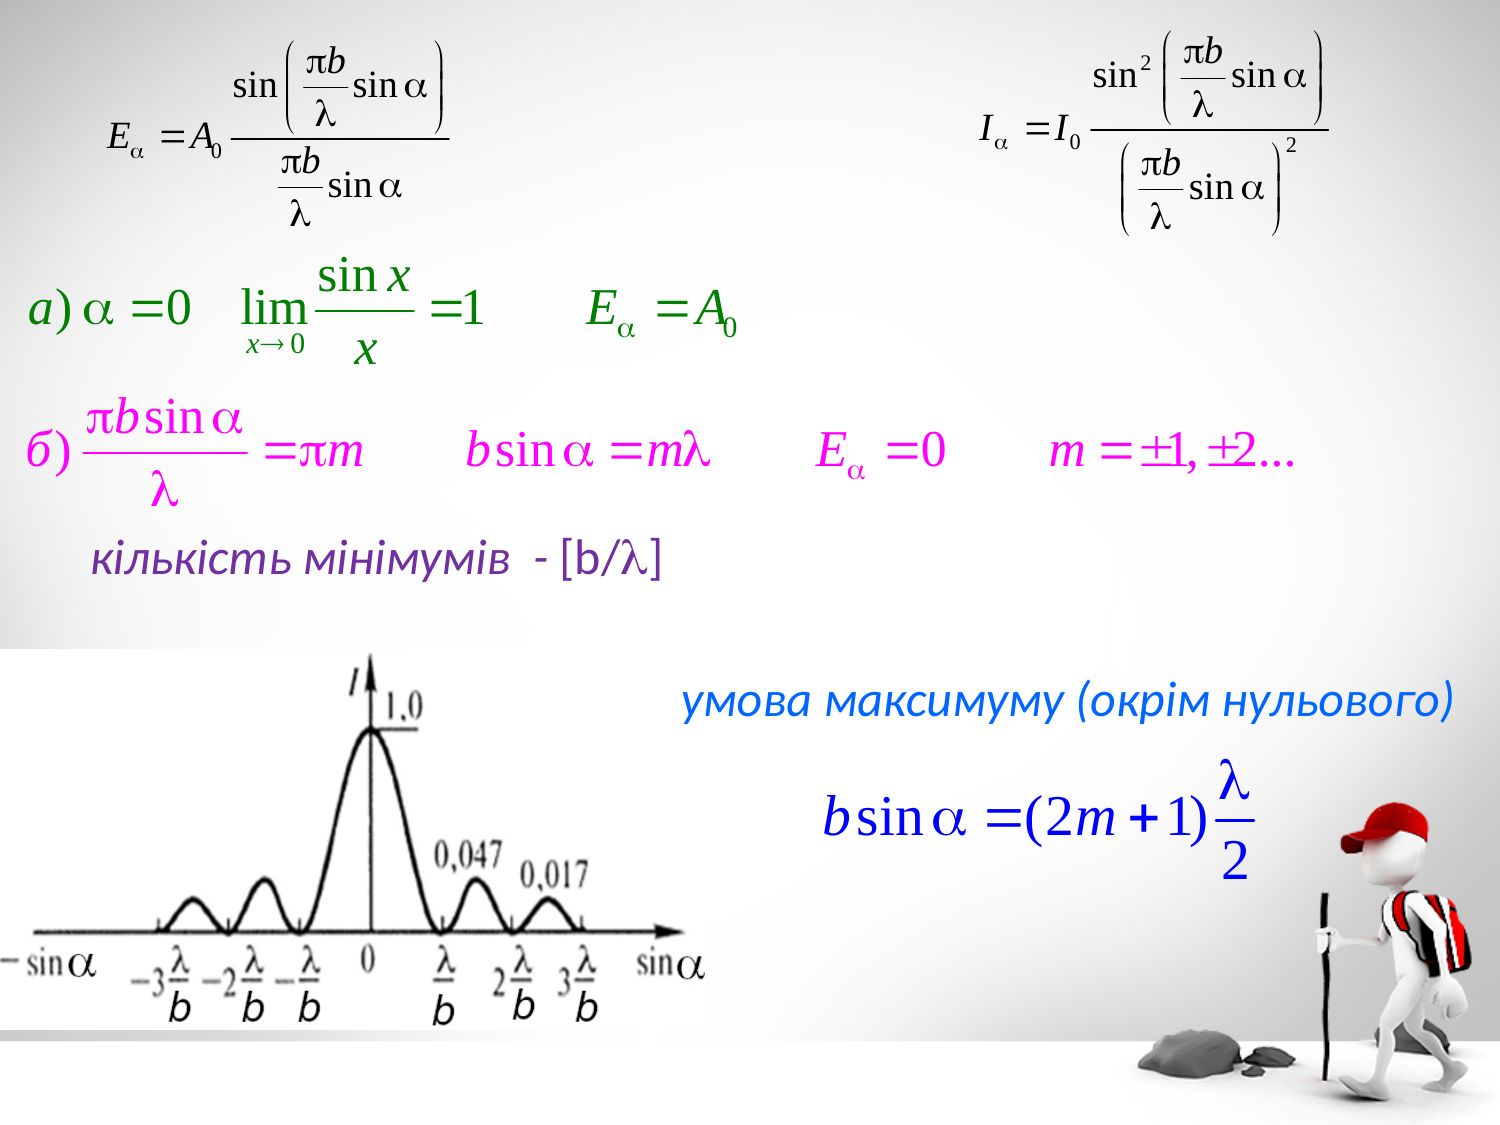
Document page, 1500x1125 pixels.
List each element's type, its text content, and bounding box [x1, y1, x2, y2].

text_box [101, 35, 457, 235]
picture [0, 0, 1500, 1125]
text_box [973, 23, 1335, 244]
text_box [19, 384, 1304, 518]
text_box умова максимуму (окрім нульового) [708, 659, 1471, 735]
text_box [817, 744, 1263, 890]
text_box кількість мінімумів - [b/] [75, 527, 691, 592]
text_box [20, 242, 745, 377]
